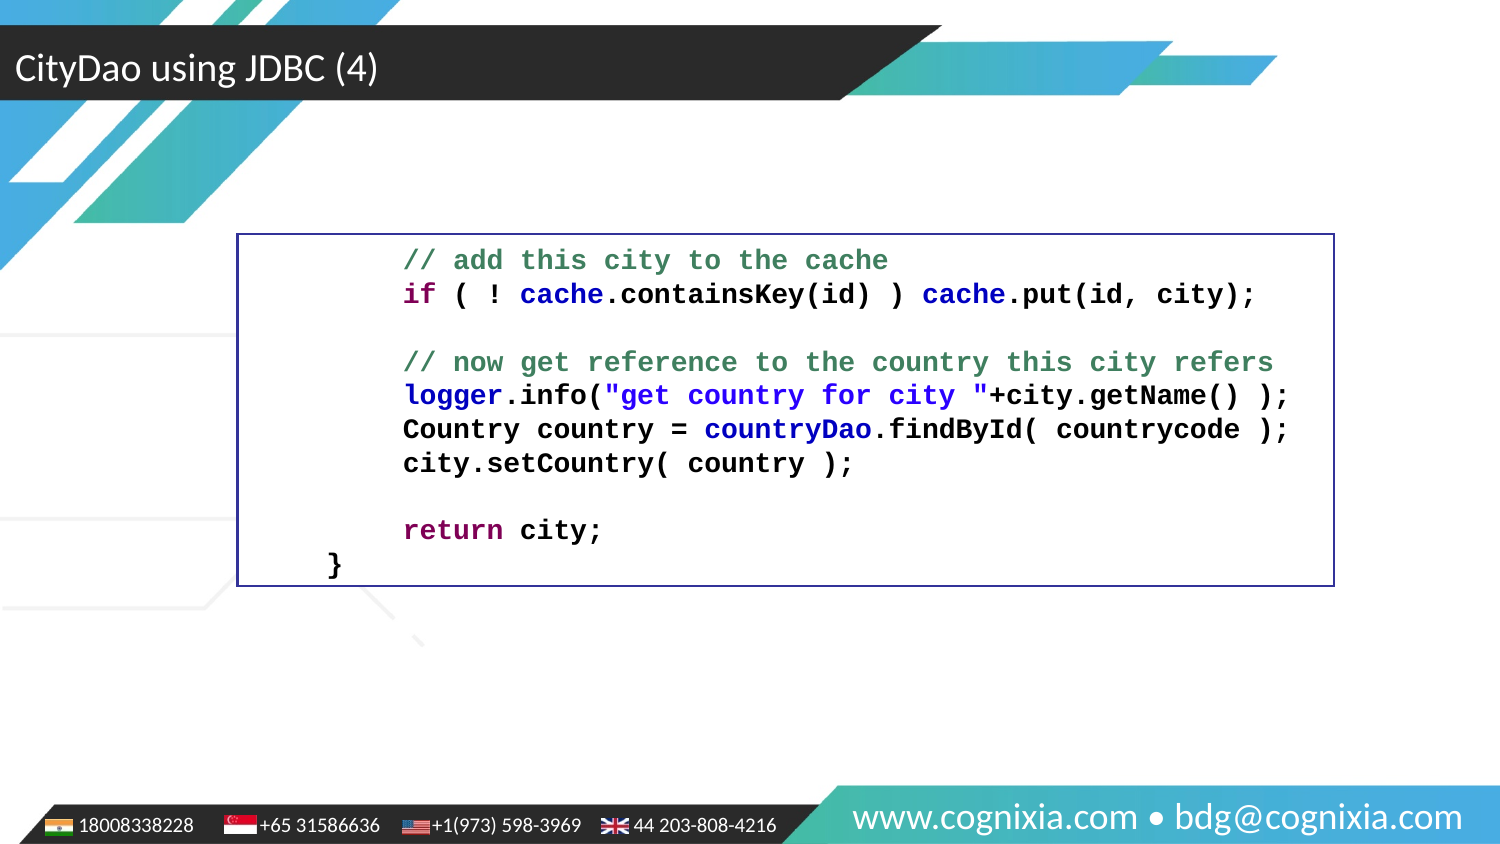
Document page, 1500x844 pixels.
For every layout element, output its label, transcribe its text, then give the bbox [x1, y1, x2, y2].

text_box // add this city to the cache if ( ! cache.containsKey(id) ) cache.put(id, city); // now get reference to the country this city refers logger.info("get country for city "+city.getName() ); Country country = countryDao.findById( countrycode ); city.setCountry( country ); return city; } [237, 234, 1334, 587]
title CityDao using JDBC (4) [0, 33, 838, 97]
picture [0, 0, 1500, 844]
